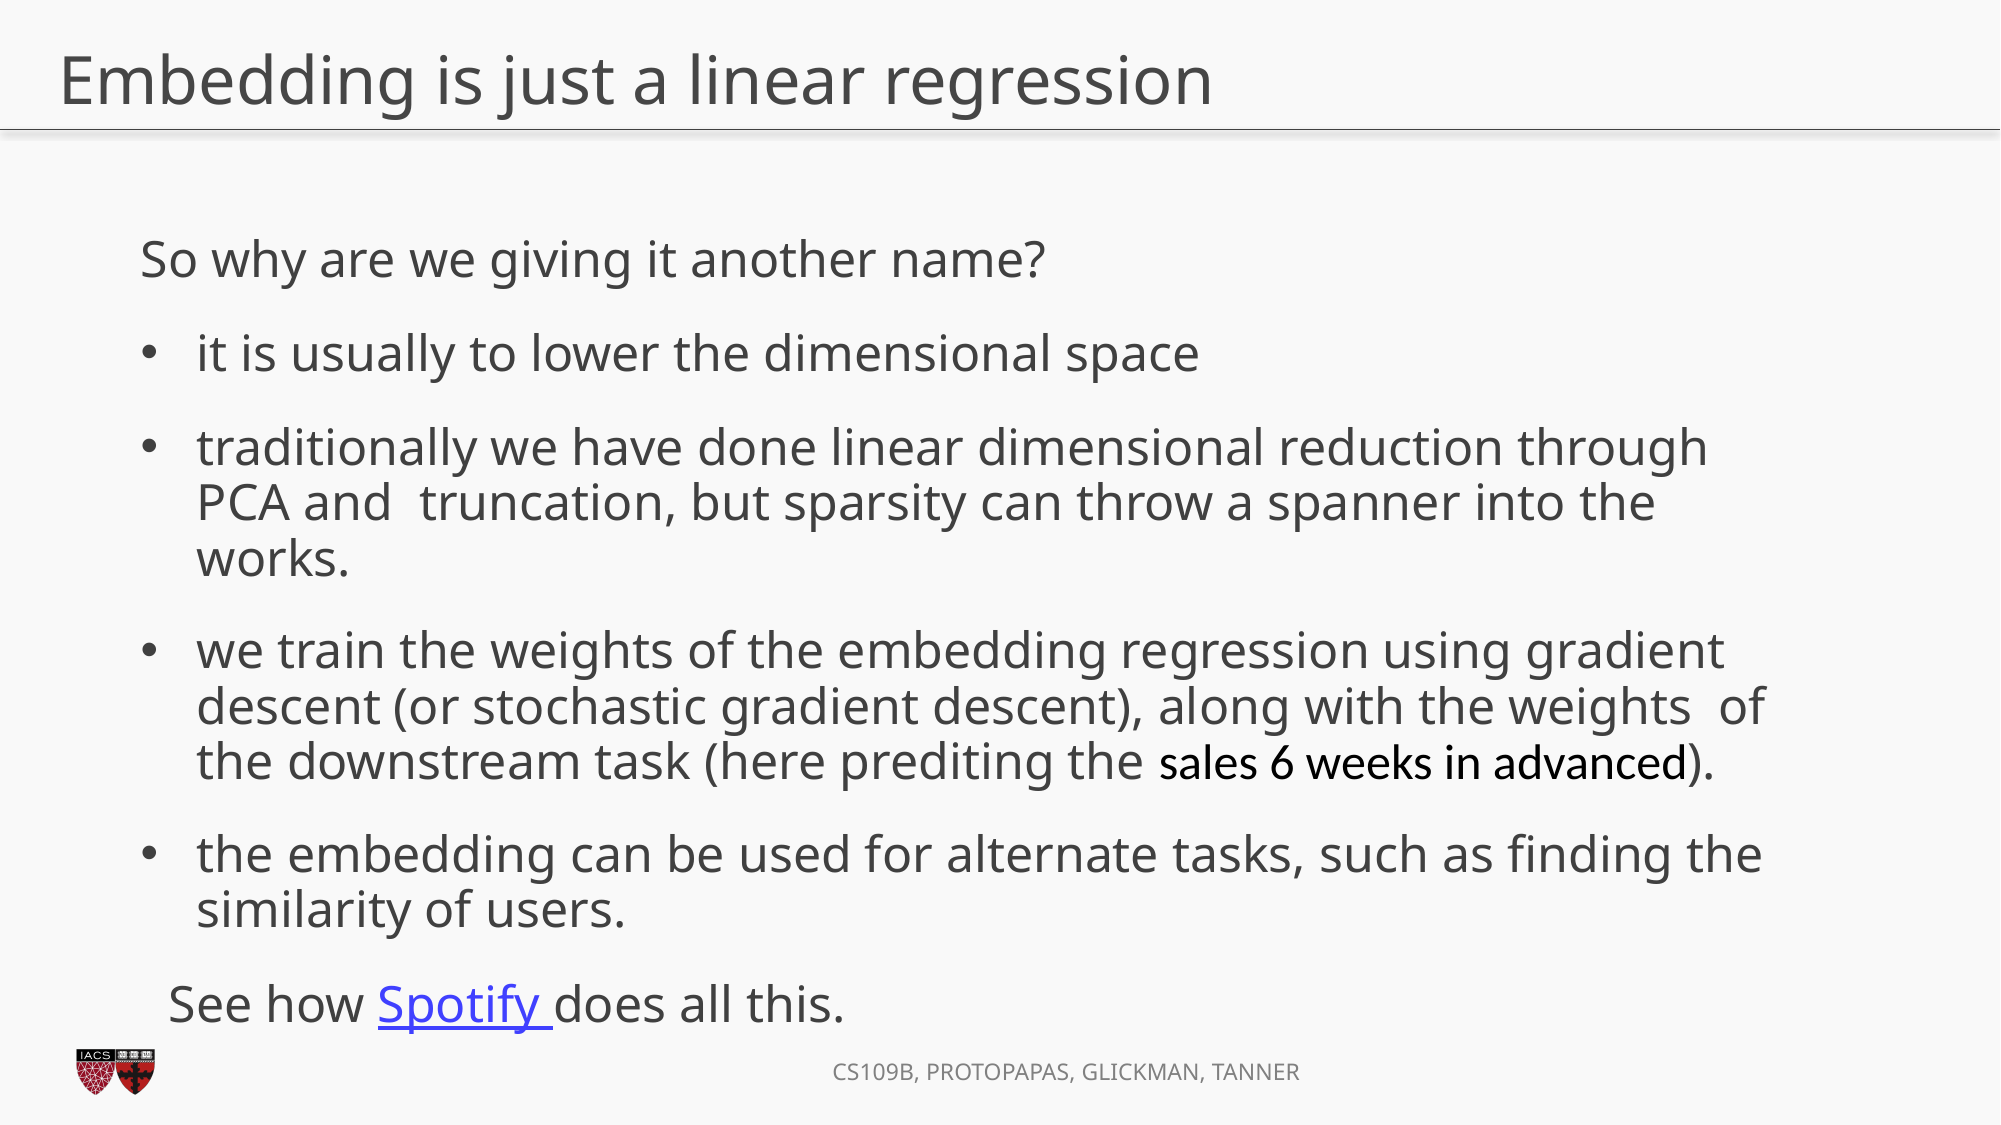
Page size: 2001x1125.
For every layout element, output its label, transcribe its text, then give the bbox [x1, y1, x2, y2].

title Embedding is just a linear regression [56, 36, 1482, 226]
text_box See how Spotify does all this. [166, 970, 1034, 1041]
text_box So why are we giving it another name? it is usually to lower the dimensional space traditionally we have done linear dimensional reduction through PCA and truncation, but sparsity can throw a spanner into the works. we train the weights of the embedding regression using gradient descent (or stochastic gradient descent), along with the weights of the downstream task (here prediting the sales 6 weeks in advanced). the embedding can be used for alternate tasks, such as finding the similarity of users. [82, 193, 1845, 938]
picture [75, 1049, 155, 1095]
